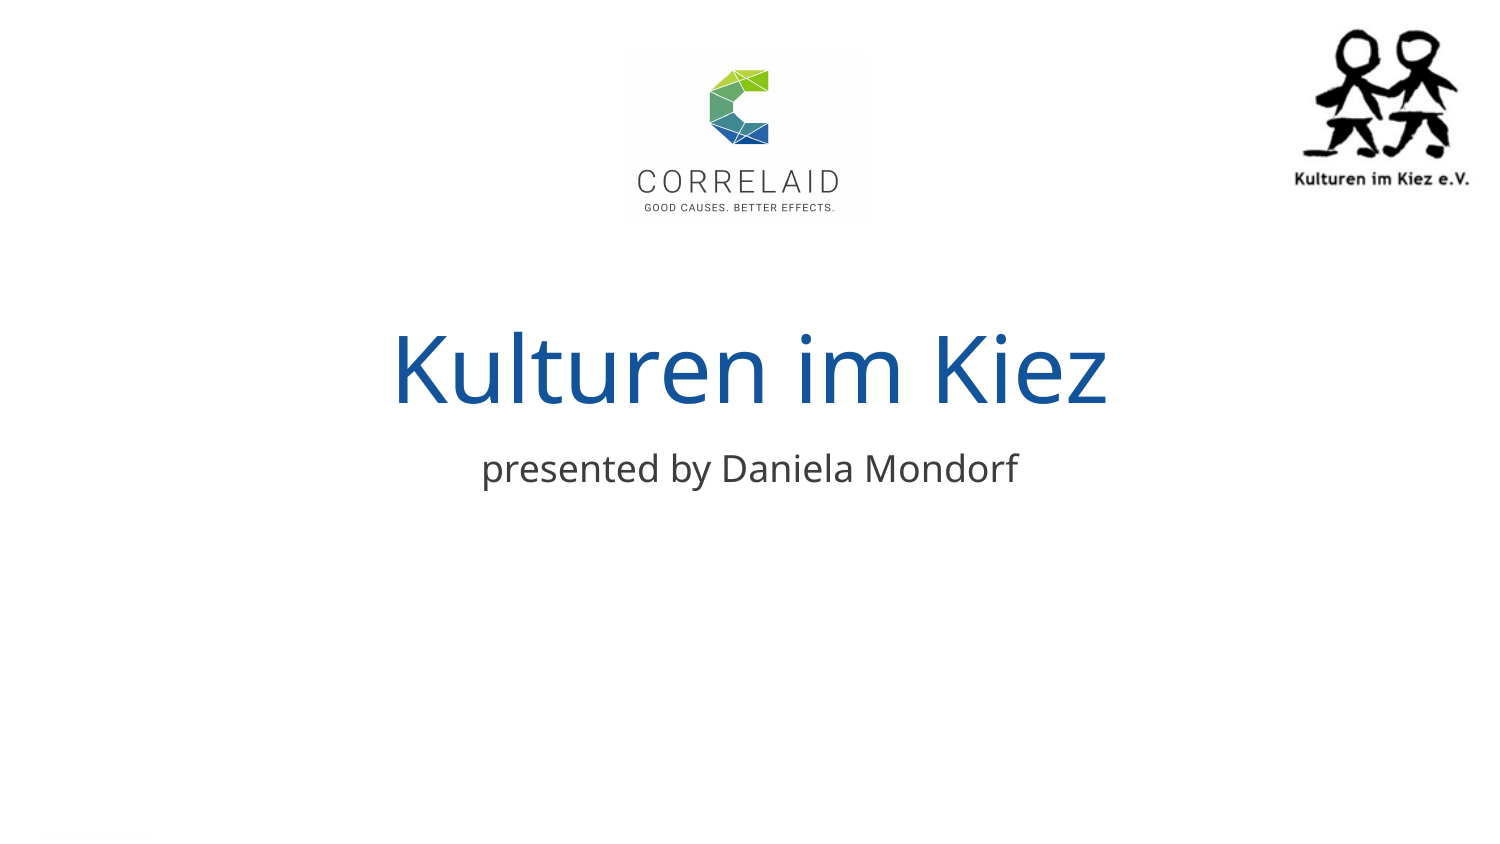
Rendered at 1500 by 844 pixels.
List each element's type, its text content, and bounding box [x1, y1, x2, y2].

picture [1291, 25, 1475, 188]
subtitle presented by Daniela Mondorf [187, 443, 1313, 647]
picture [623, 52, 868, 138]
title Kulturen im Kiez [187, 138, 1313, 432]
